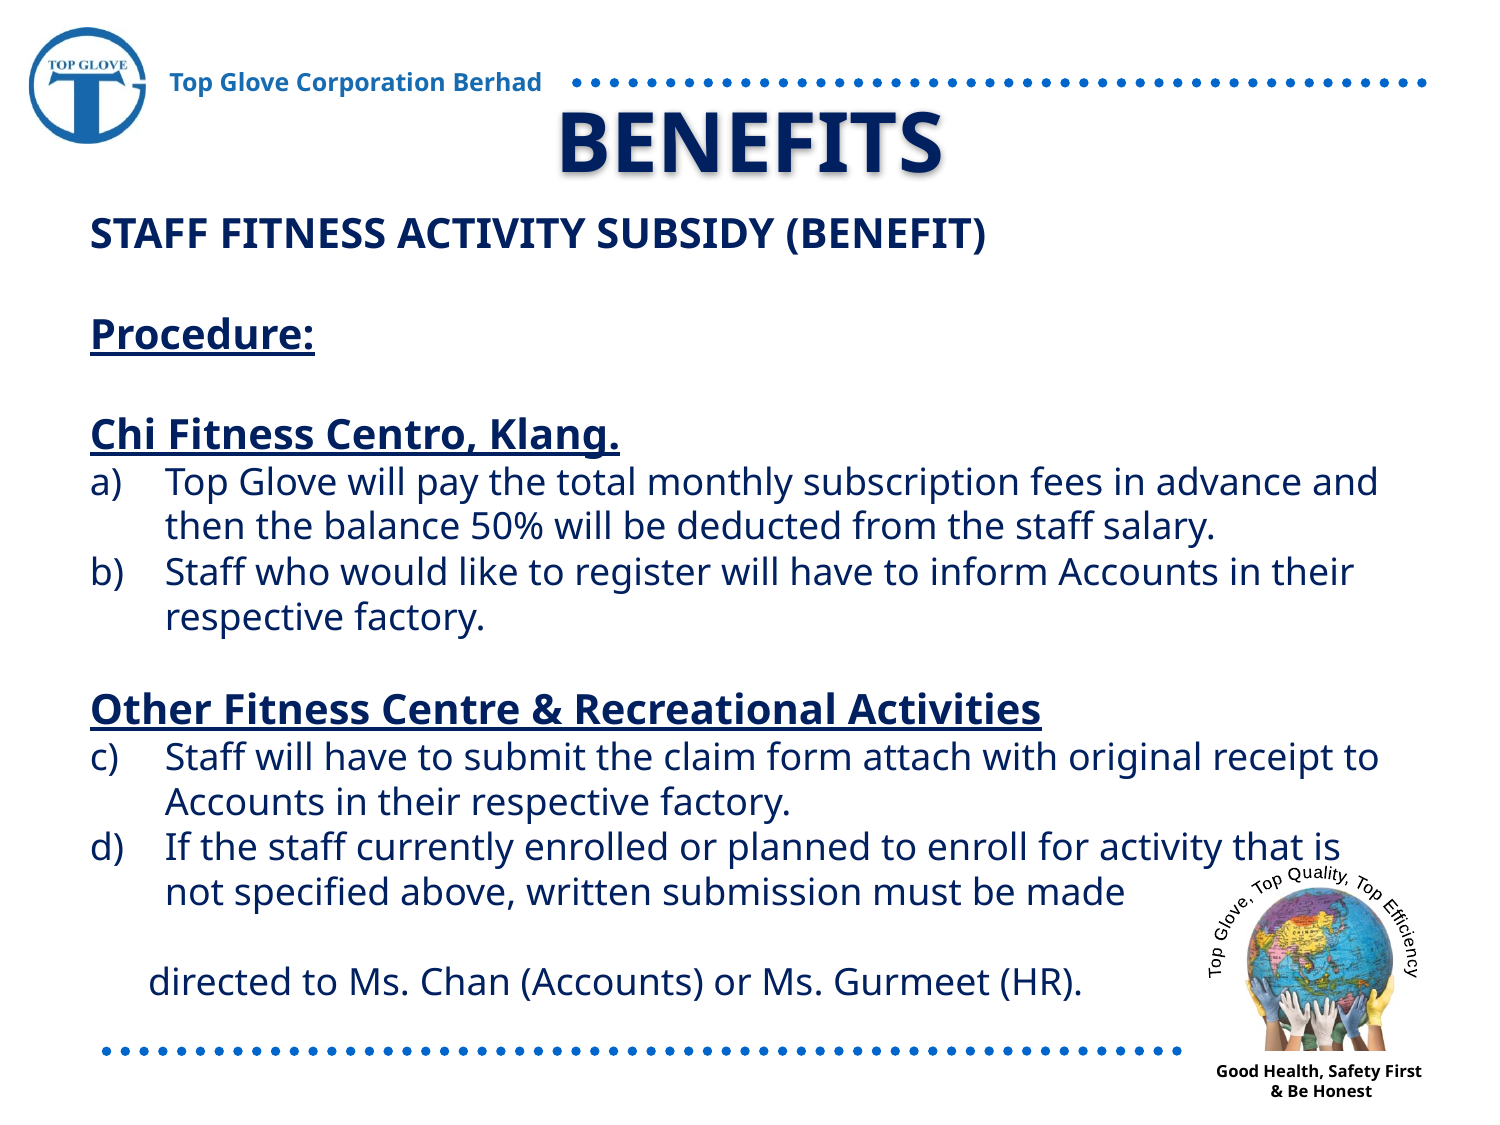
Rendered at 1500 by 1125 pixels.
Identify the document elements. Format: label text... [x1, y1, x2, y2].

text_box BENEFITS [74, 45, 1425, 199]
text_box STAFF FITNESS ACTIVITY SUBSIDY (BENEFIT) Procedure: Chi Fitness Centro, Klang. Top Glove will pay the total monthly subscription fees in advance and then the balance 50% will be deducted from the staff salary. Staff who would like to register will have to inform Accounts in their respective factory. Other Fitness Centre & Recreational Activities Staff will have to submit the claim form attach with original receipt to Accounts in their respective factory. If the staff currently enrolled or planned to enroll for activity that is not specified above, written submission must be made directed to Ms. Chan (Accounts) or Ms. Gurmeet (HR). [74, 199, 1425, 1055]
picture [28, 27, 146, 144]
